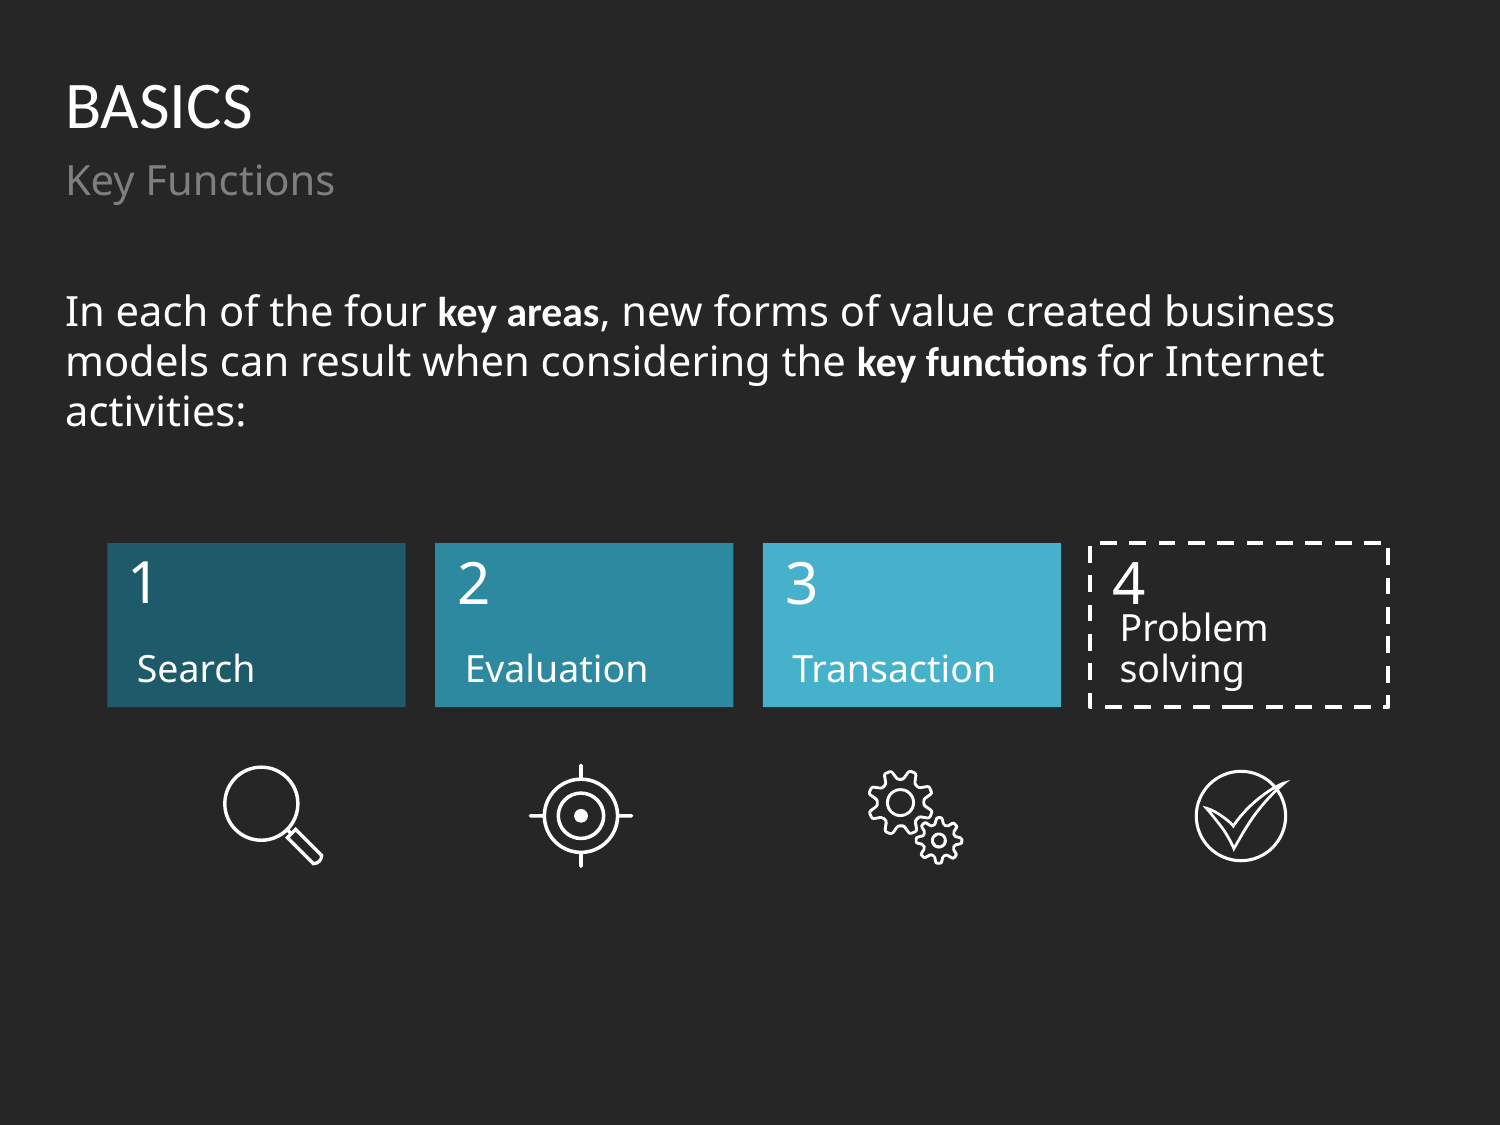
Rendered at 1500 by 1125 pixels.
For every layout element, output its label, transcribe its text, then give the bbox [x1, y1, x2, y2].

list 1 [98, 523, 243, 643]
list Search [107, 543, 406, 708]
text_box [222, 765, 324, 866]
list 2 [428, 524, 573, 645]
list Evaluation [435, 543, 734, 708]
text_box In each of the four key areas, new forms of value created business models can result when considering the key functions for Internet activities: [64, 247, 1432, 472]
list 3 [755, 524, 900, 645]
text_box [1194, 769, 1291, 863]
list Transaction [762, 543, 1061, 708]
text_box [867, 769, 964, 865]
list 4 [1082, 524, 1227, 645]
title BASICS [64, 70, 1435, 159]
list Problem solving [1090, 543, 1389, 708]
list Key Functions [64, 159, 1435, 248]
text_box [528, 763, 634, 869]
